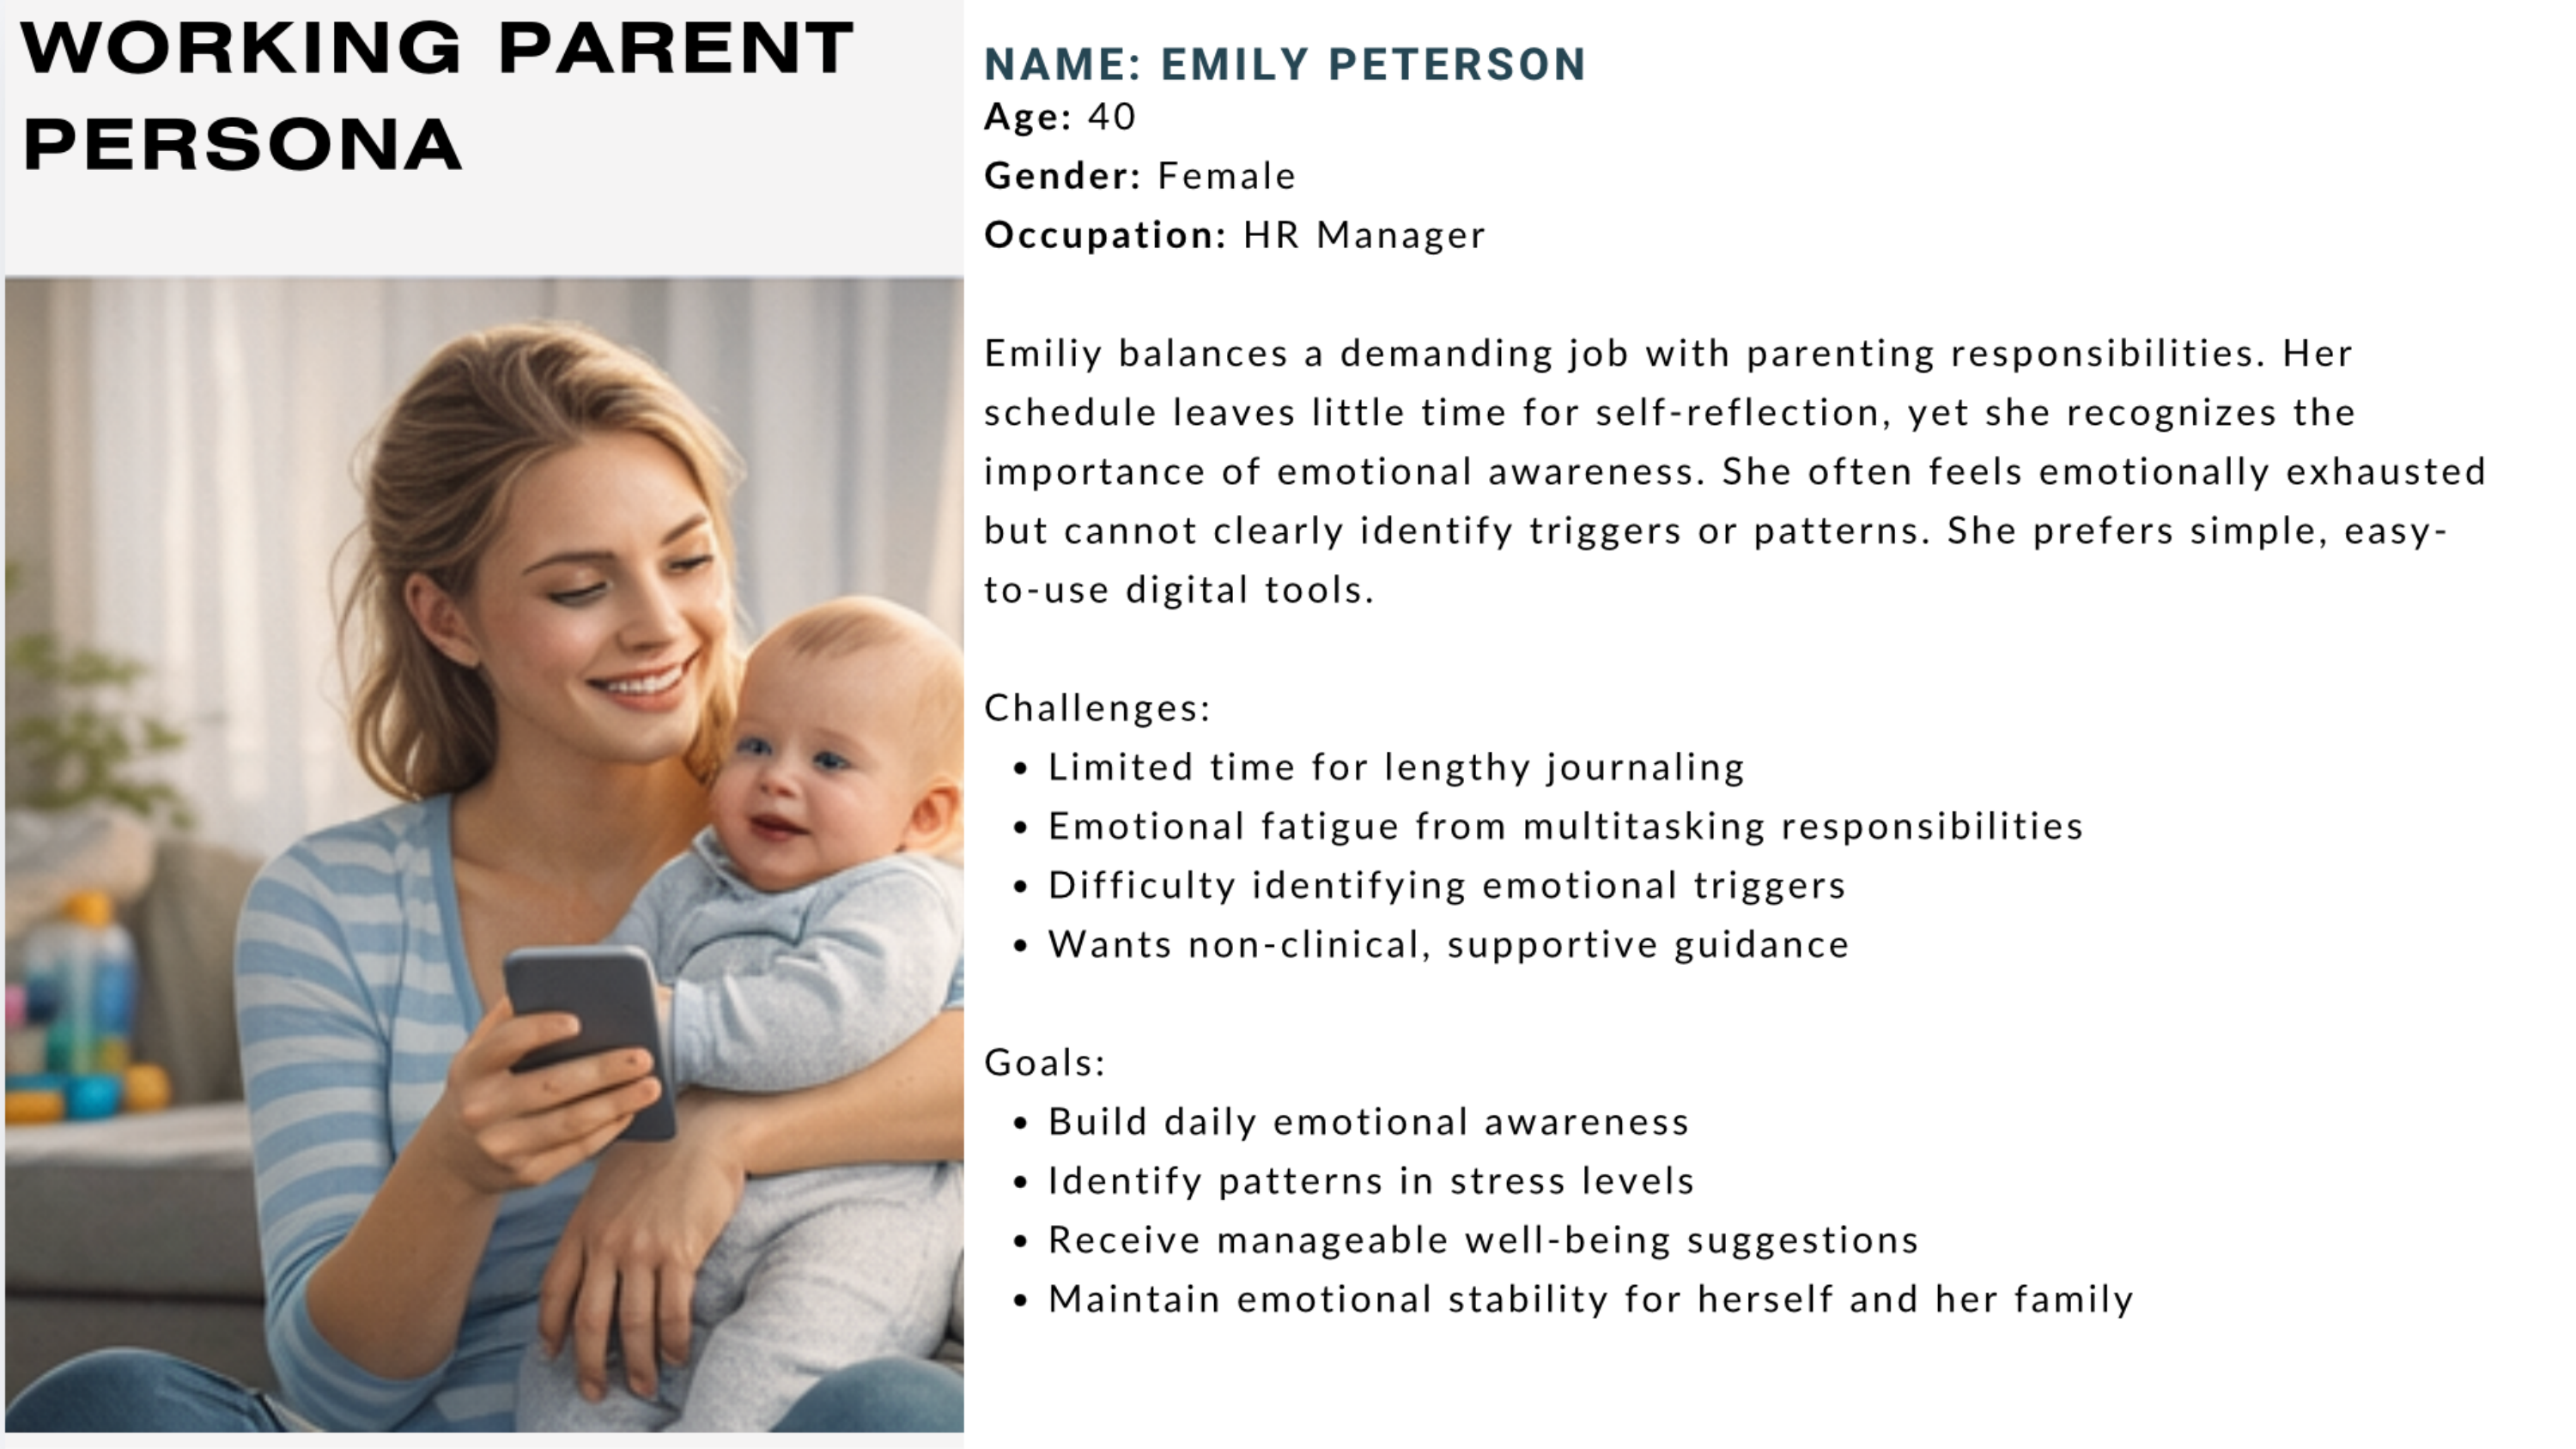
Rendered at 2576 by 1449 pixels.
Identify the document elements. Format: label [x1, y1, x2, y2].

text_box [0, 0, 2576, 1449]
